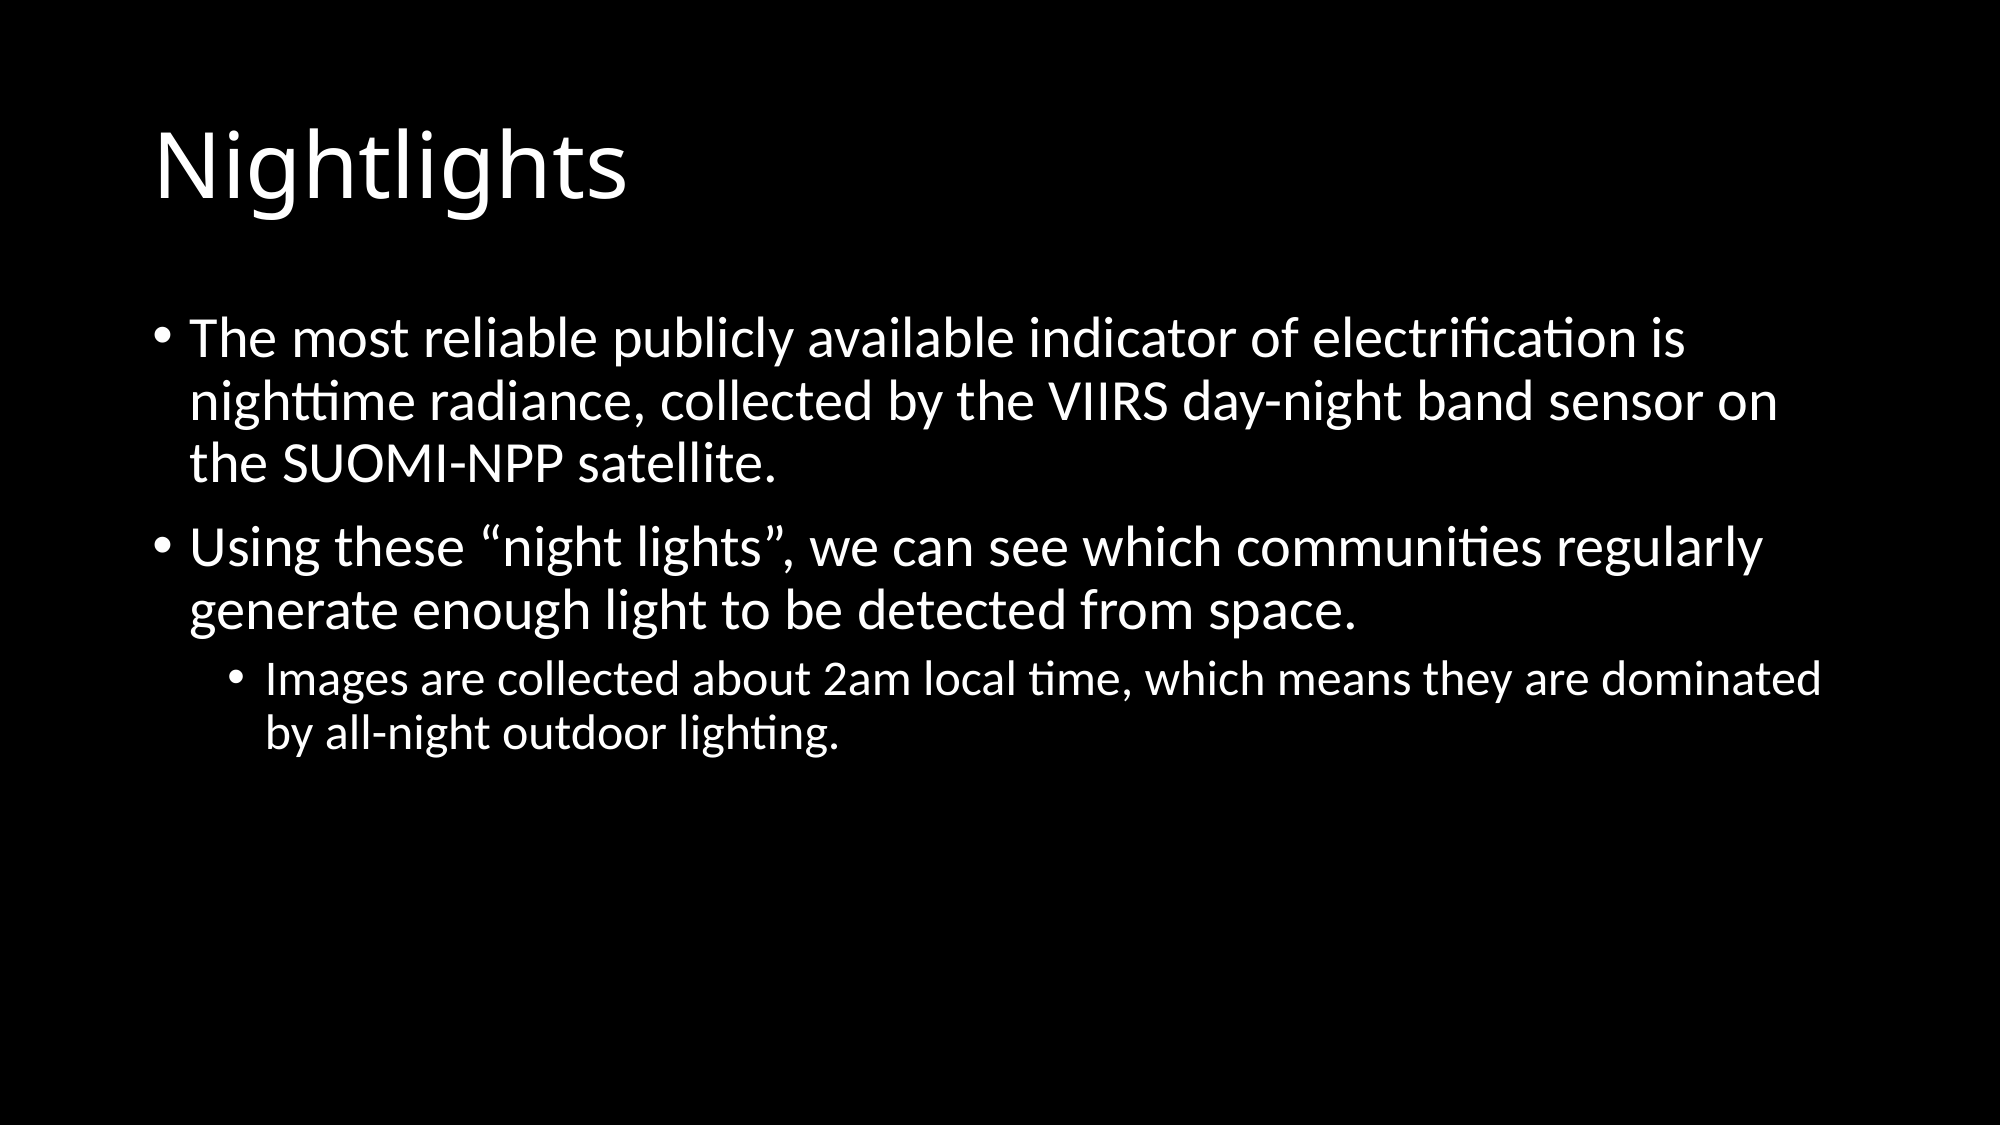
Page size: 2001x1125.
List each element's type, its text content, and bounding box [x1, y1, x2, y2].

list The most reliable publicly available indicator of electrification is nighttime radiance, collected by the VIIRS day-night band sensor on the SUOMI-NPP satellite. Using these “night lights”, we can see which communities regularly generate enough light to be detected from space. Images are collected about 2am local time, which means they are dominated by all-night outdoor lighting. [137, 299, 1863, 1014]
title Nightlights [137, 59, 1863, 278]
